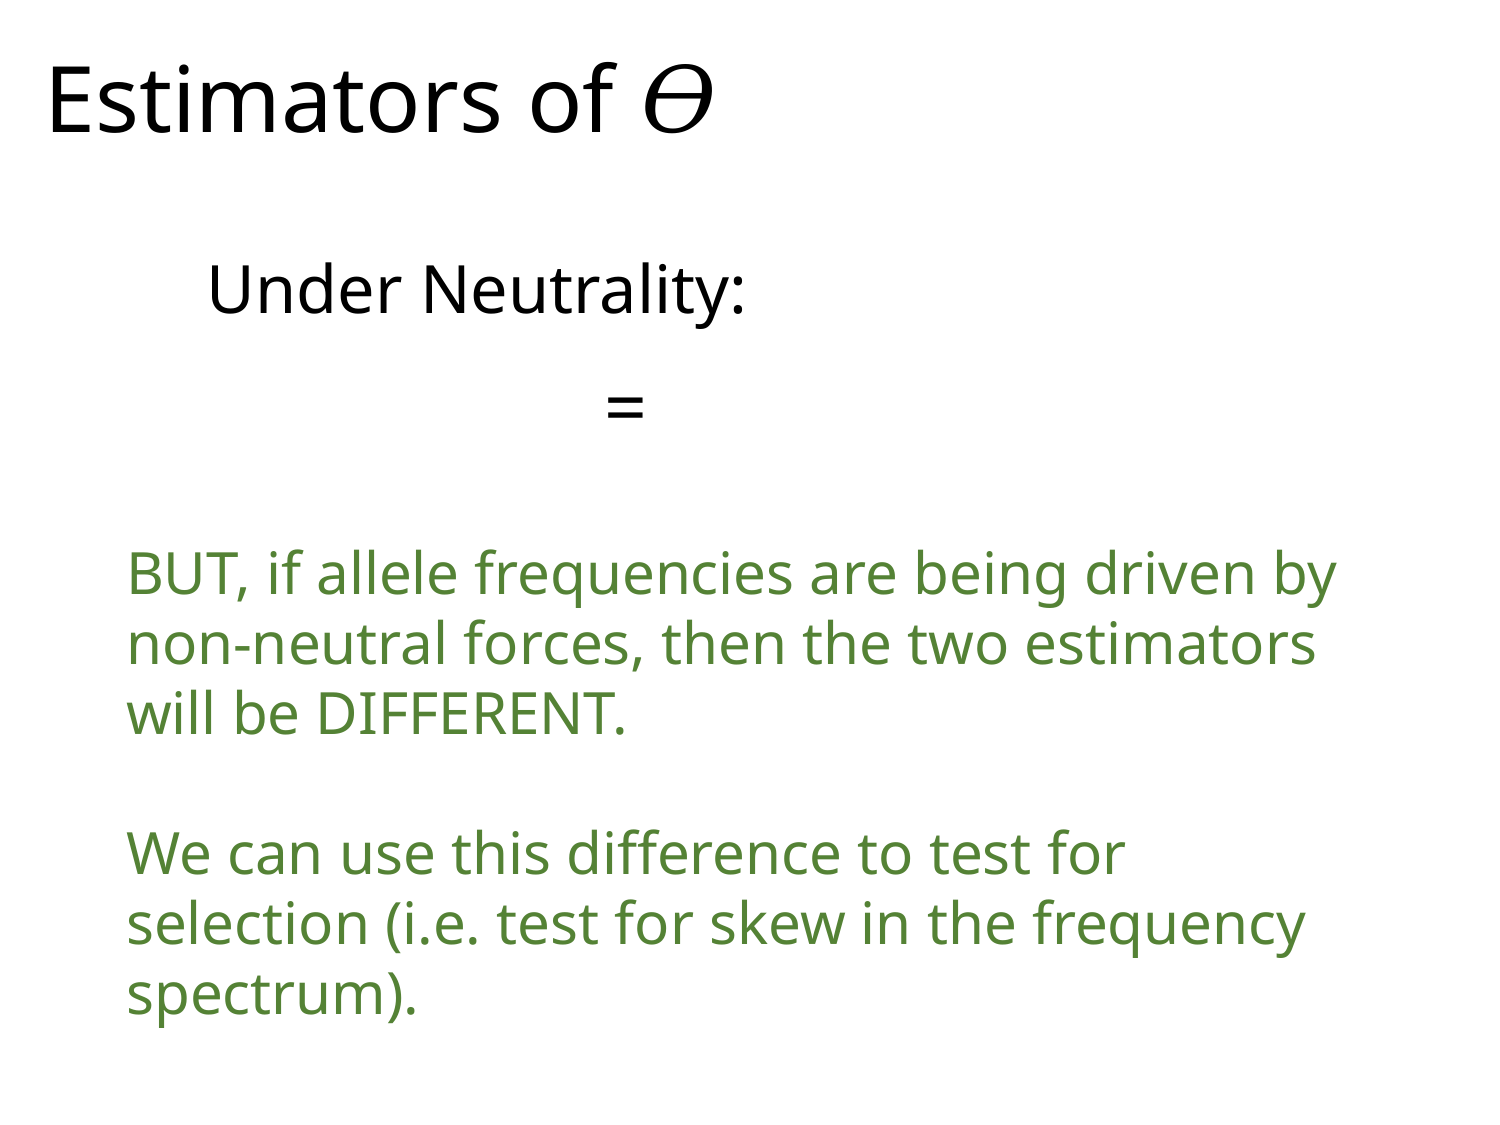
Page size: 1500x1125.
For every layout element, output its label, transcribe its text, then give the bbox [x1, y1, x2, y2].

text_box BUT, if allele frequencies are being driven by non-neutral forces, then the two estimators will be DIFFERENT. We can use this difference to test for selection (i.e. test for skew in the frequency spectrum). [111, 529, 1365, 1034]
text_box Estimators of 𝛳 [29, 0, 1382, 207]
title Under Neutrality: [191, 207, 1187, 396]
